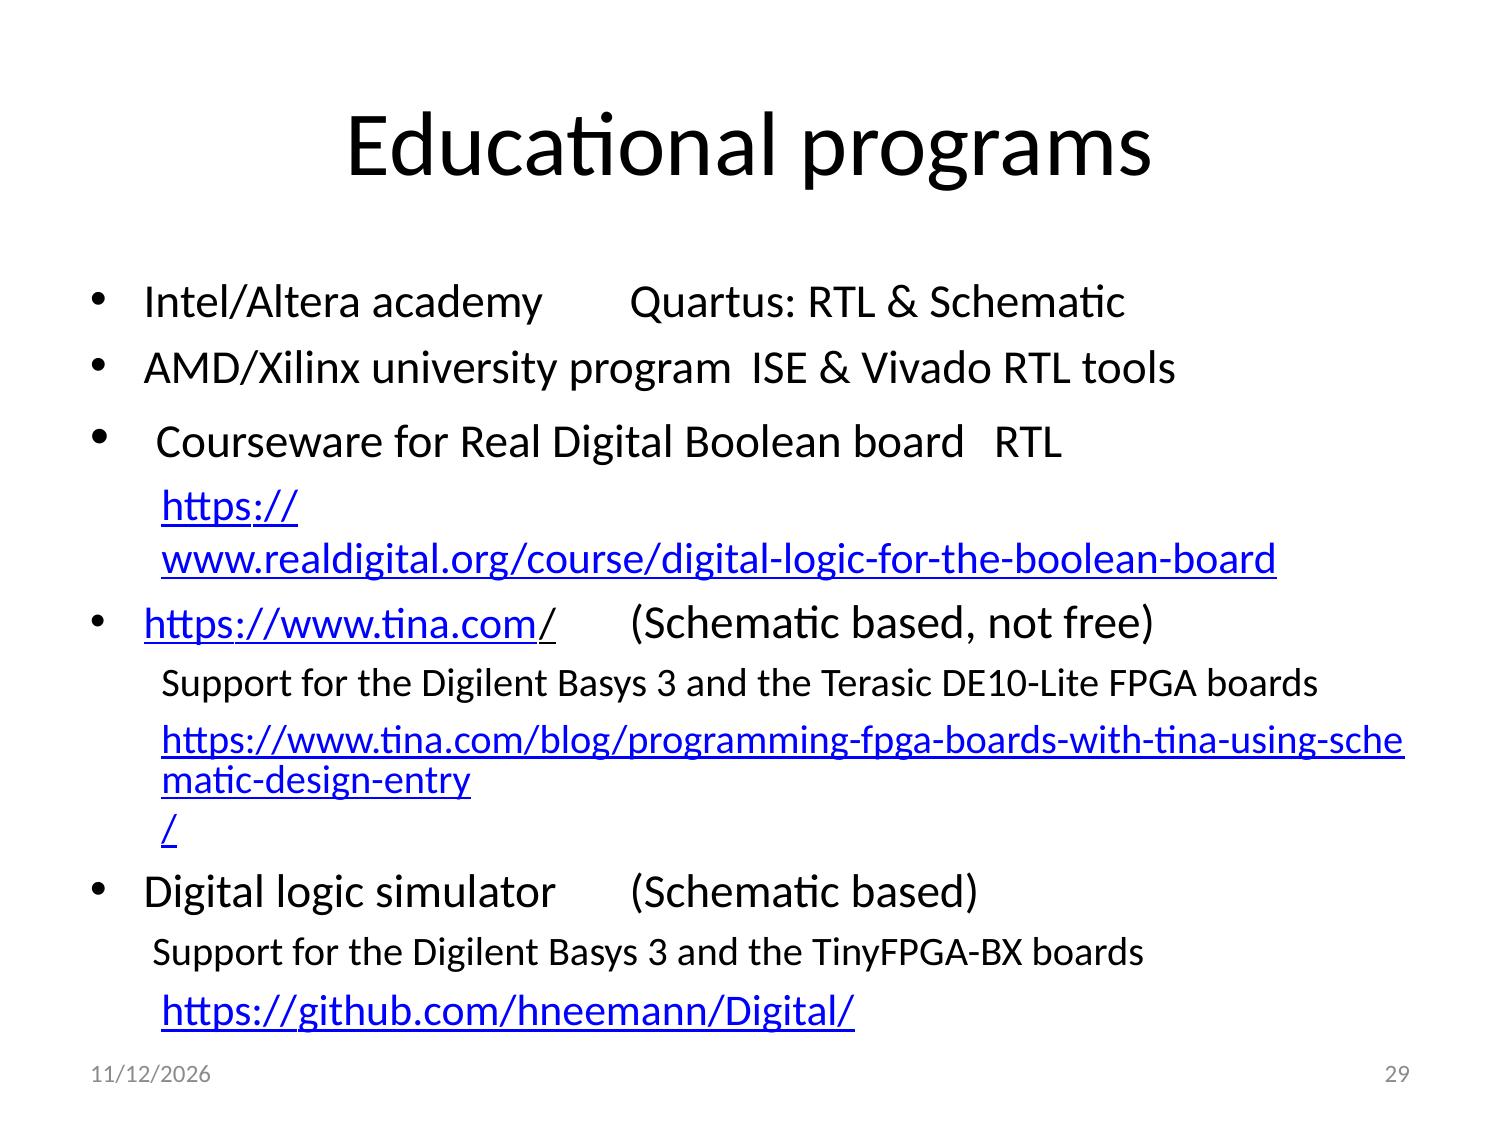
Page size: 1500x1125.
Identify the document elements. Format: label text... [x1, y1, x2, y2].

list Intel/Altera academy Quartus: RTL & Schematic AMD/Xilinx university program ISE & Vivado RTL tools Courseware for Real Digital Boolean board RTL https://www.realdigital.org/course/digital-logic-for-the-boolean-board https://www.tina.com/ (Schematic based, not free) Support for the Digilent Basys 3 and the Terasic DE10-Lite FPGA boards https://www.tina.com/blog/programming-fpga-boards-with-tina-using-schematic-design-entry/ Digital logic simulator (Schematic based) Support for the Digilent Basys 3 and the TinyFPGA-BX boards https://github.com/hneemann/Digital/ [75, 262, 1425, 1005]
slide_number 29 [1074, 1042, 1425, 1103]
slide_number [75, 1042, 425, 1103]
title Educational programs [75, 45, 1425, 233]
